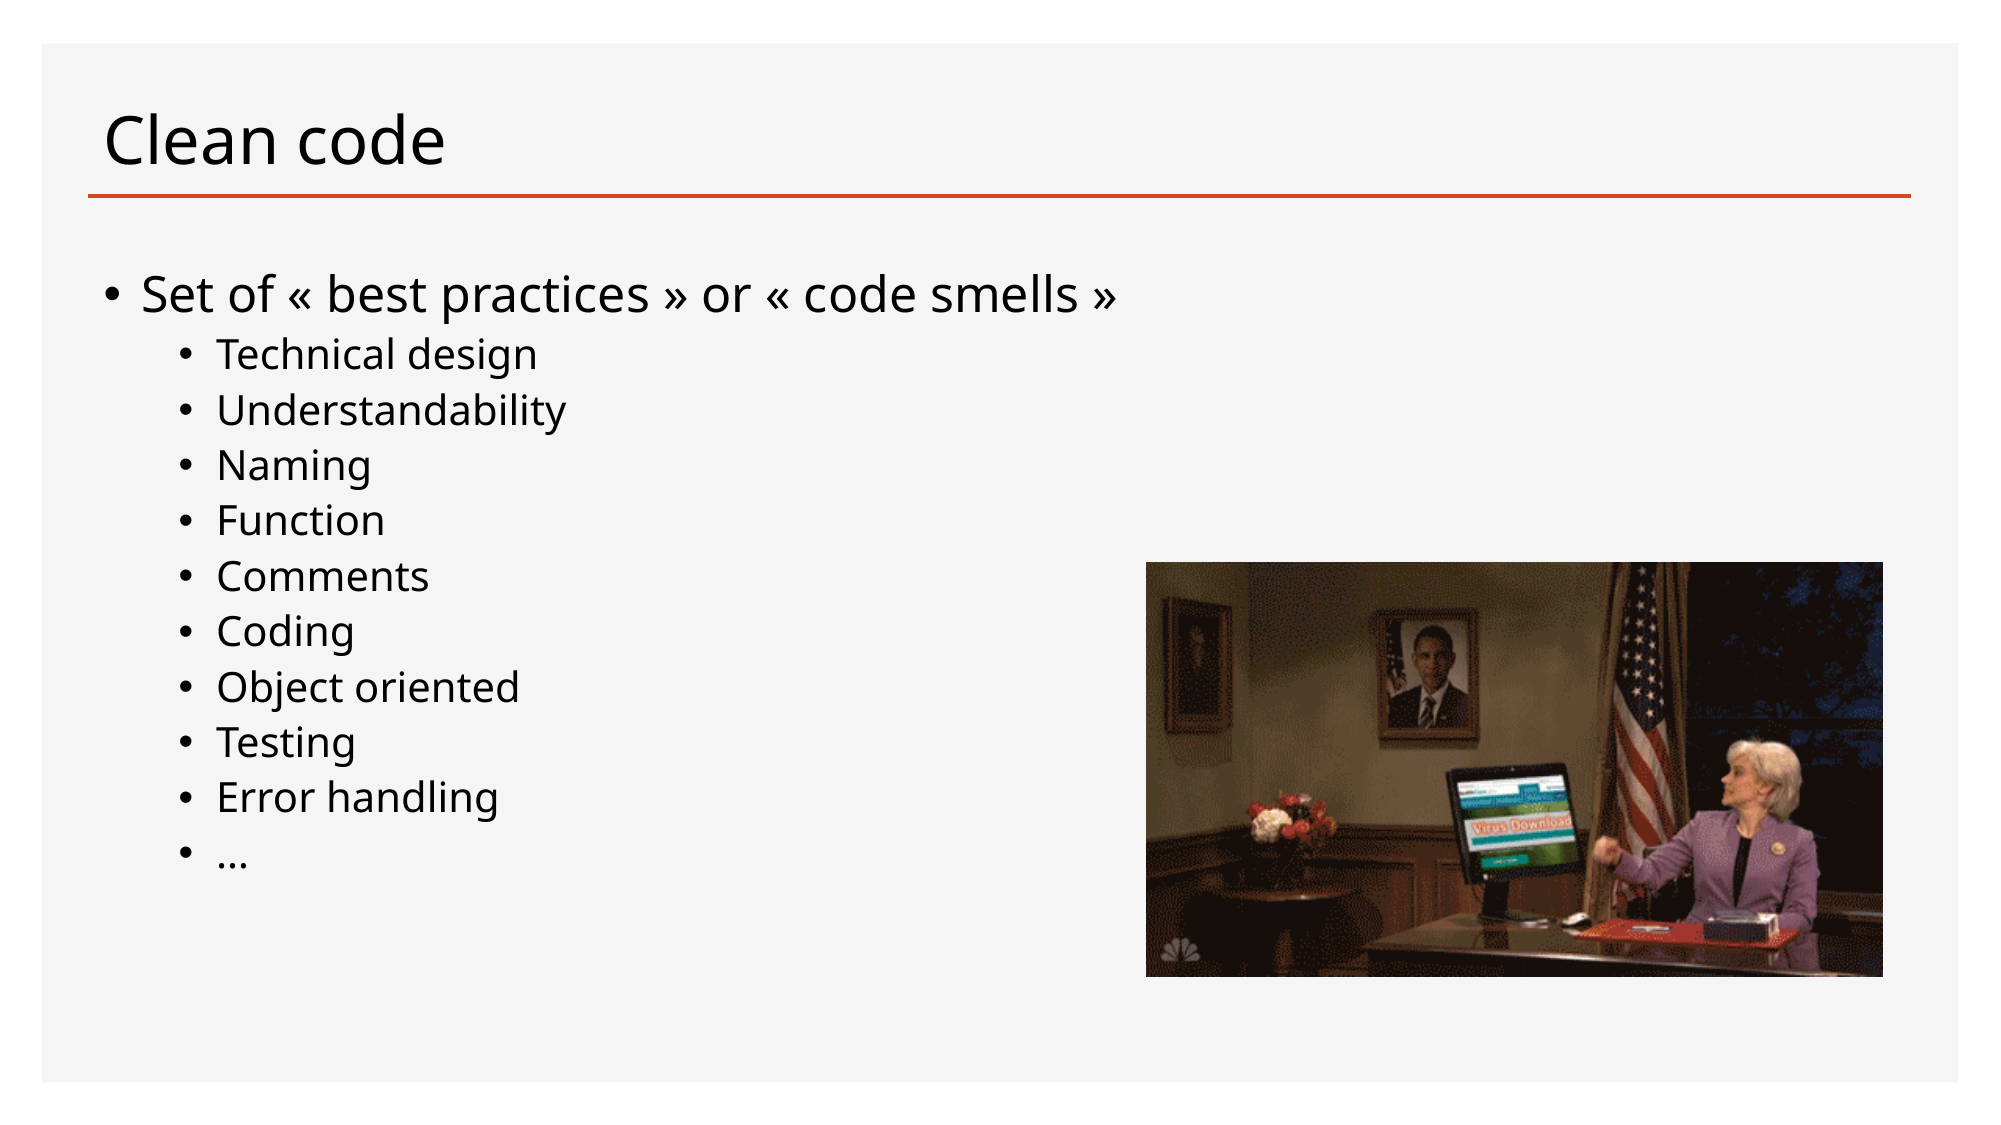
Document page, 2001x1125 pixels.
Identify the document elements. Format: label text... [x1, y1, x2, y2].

picture [1146, 562, 1883, 977]
title Clean code [88, 59, 1912, 187]
list Set of « best practices » or « code smells » Technical design Understandability Naming Function Comments Coding Object oriented Testing Error handling … [88, 261, 1912, 1050]
